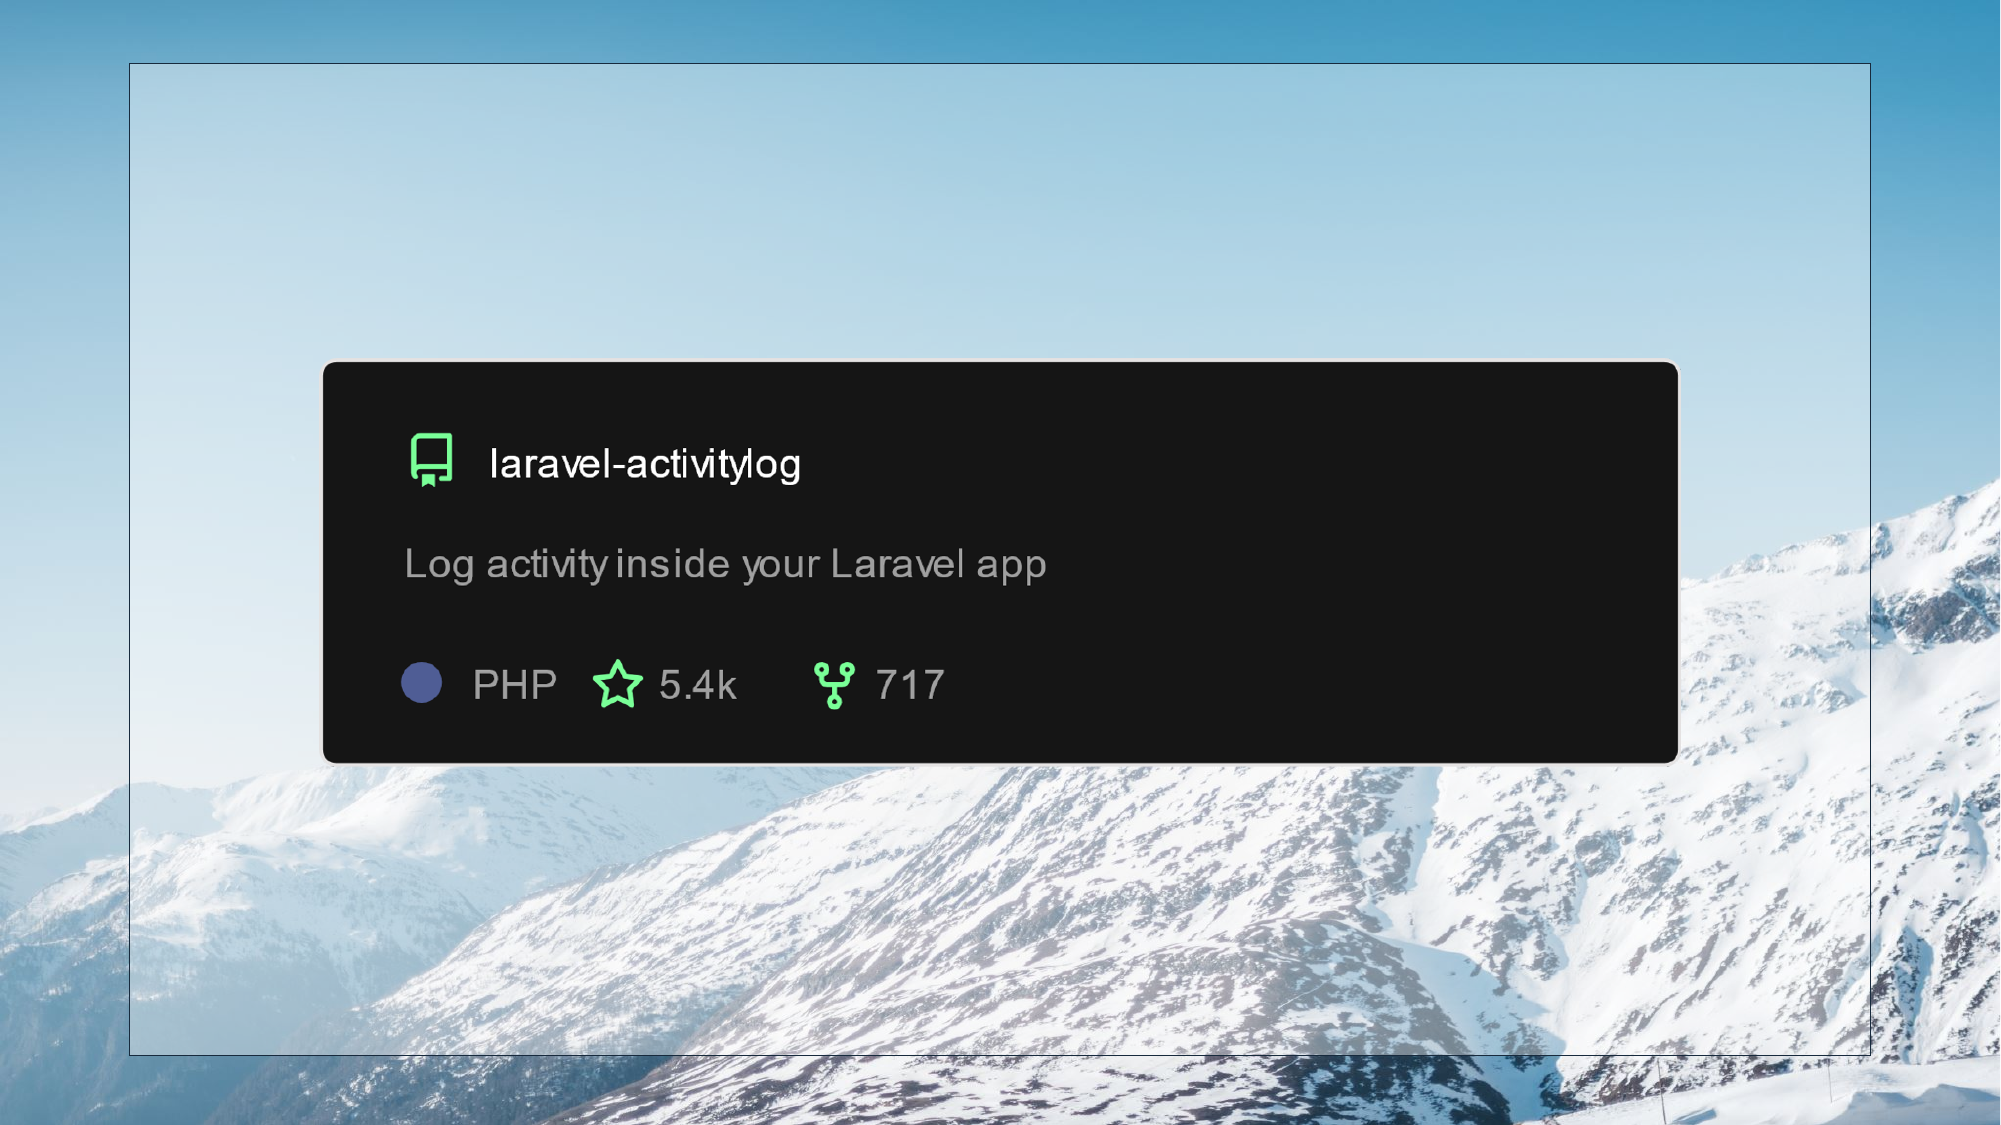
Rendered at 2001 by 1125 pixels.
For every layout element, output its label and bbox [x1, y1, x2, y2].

picture [0, 0, 2001, 1125]
subtitle [129, 63, 1871, 1056]
